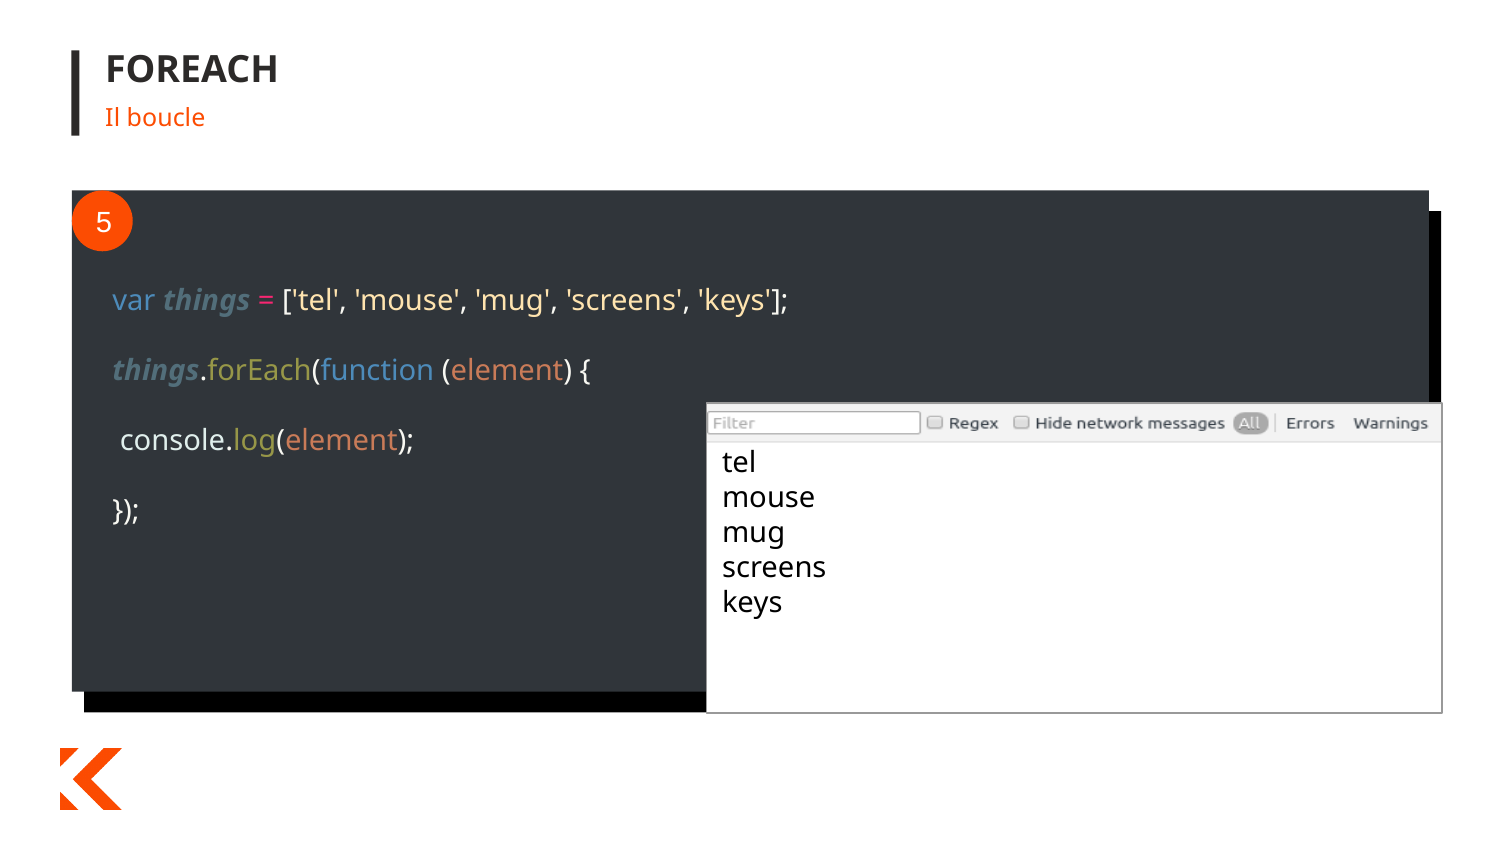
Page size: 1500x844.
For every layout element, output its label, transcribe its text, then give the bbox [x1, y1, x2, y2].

picture [60, 748, 122, 810]
title FOREACH [90, 30, 1205, 92]
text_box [706, 403, 1442, 713]
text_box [71, 190, 1442, 713]
subtitle Il boucle [90, 82, 1169, 127]
